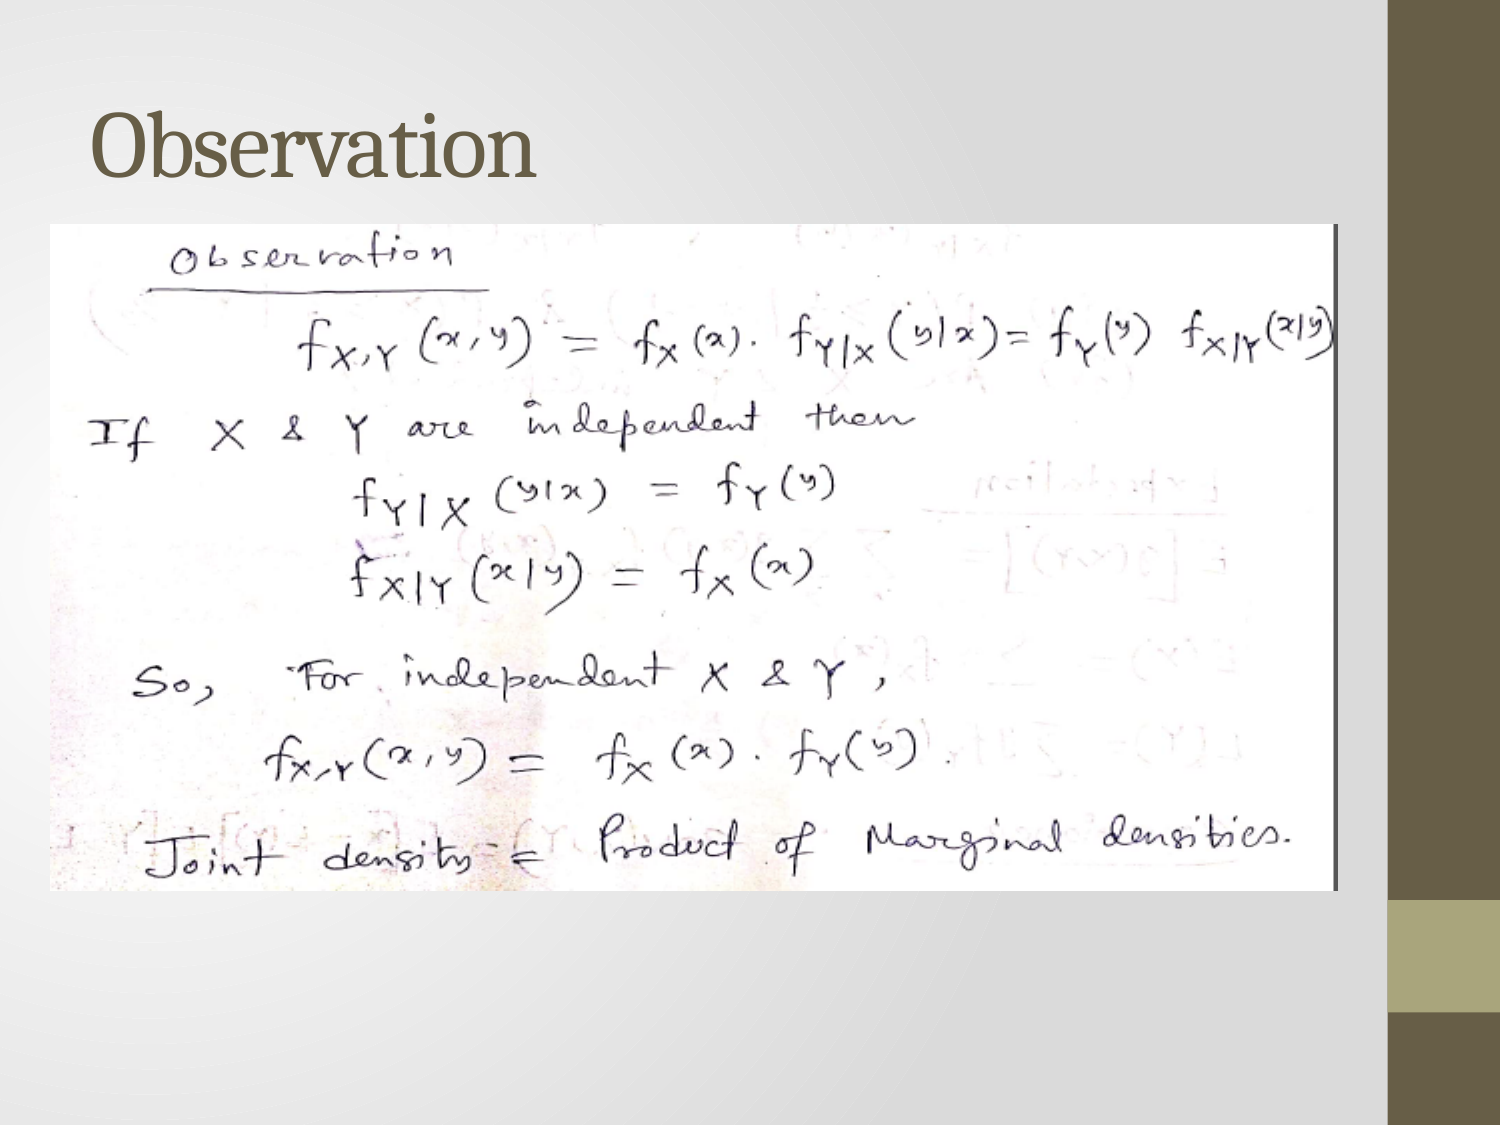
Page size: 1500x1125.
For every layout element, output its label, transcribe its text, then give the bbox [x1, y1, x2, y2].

title Observation [75, 45, 1325, 217]
picture [49, 224, 1338, 892]
